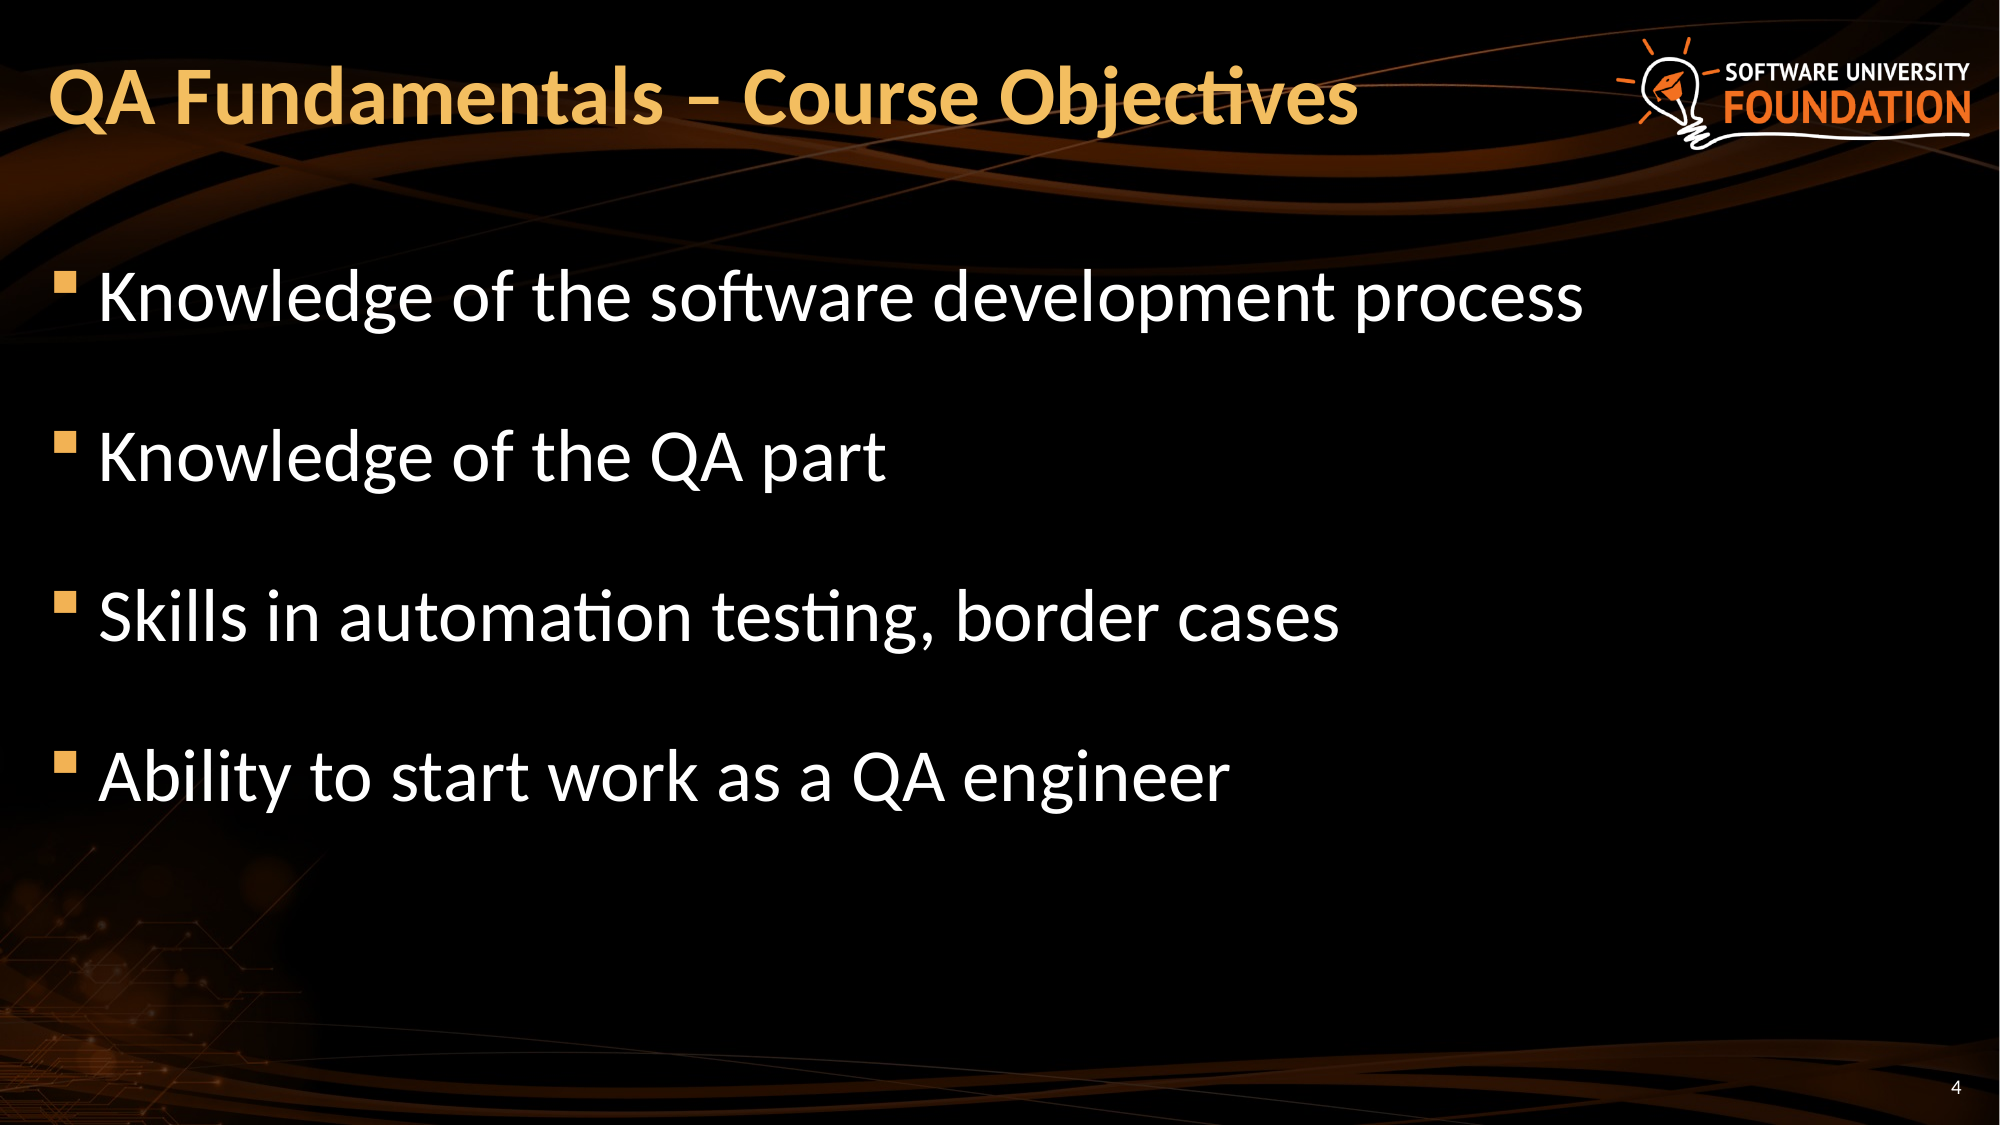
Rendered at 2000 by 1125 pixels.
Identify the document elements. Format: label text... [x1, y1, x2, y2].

title QA Fundamentals – Course Objectives [30, 6, 1602, 189]
list Knowledge of the software development process Knowledge of the QA part Skills in automation testing, border cases Ability to start work as a QA engineer [31, 195, 1968, 1103]
picture [0, 0, 2000, 1125]
slide_number 4 [1897, 1070, 1968, 1103]
